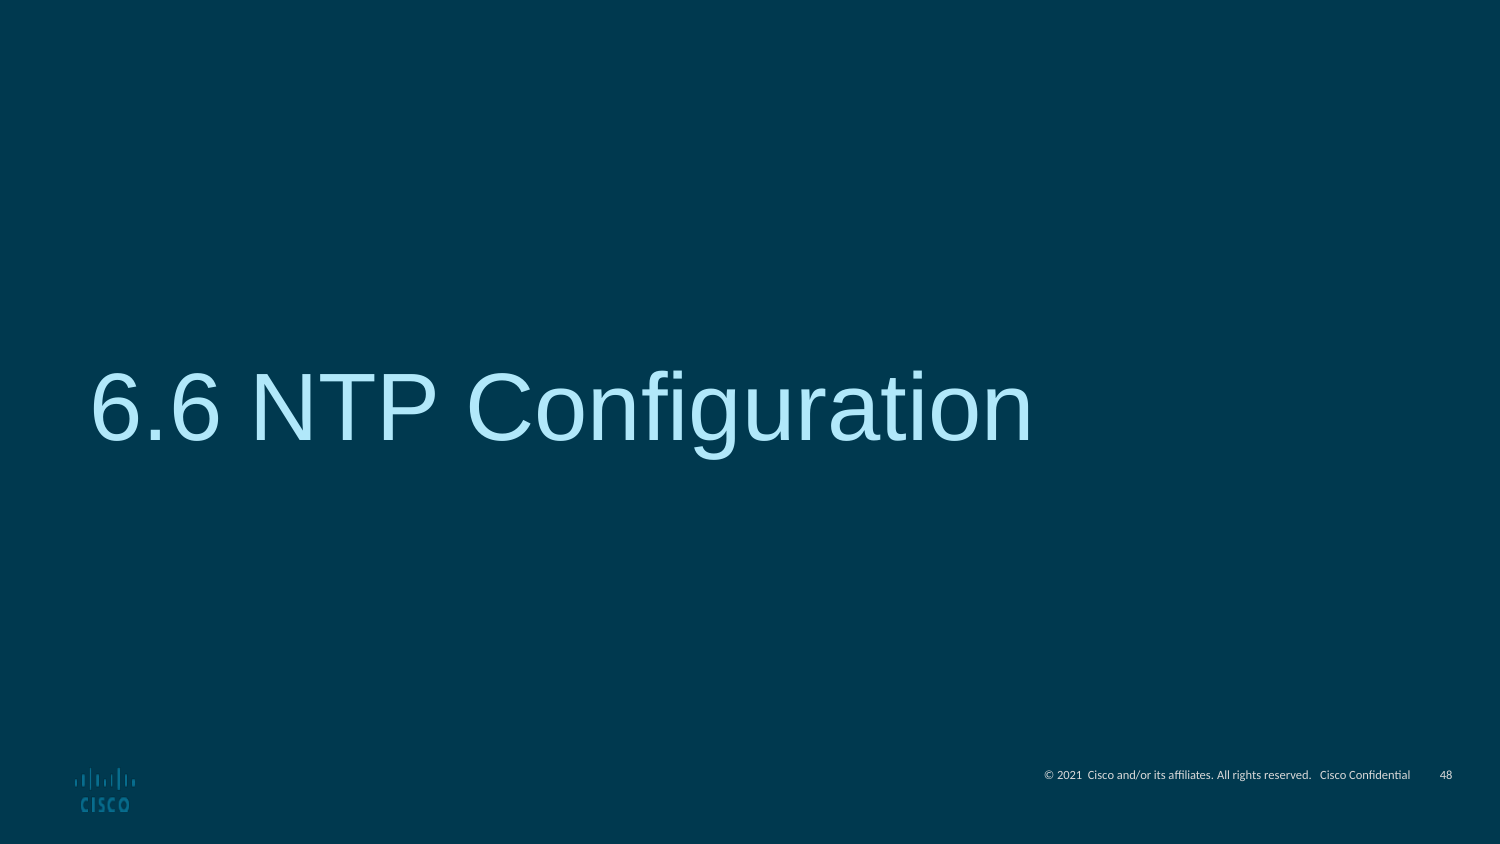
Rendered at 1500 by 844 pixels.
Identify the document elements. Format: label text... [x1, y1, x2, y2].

slide_number 48 [1425, 759, 1500, 797]
list 6.6 NTP Configuration [75, 337, 1425, 488]
